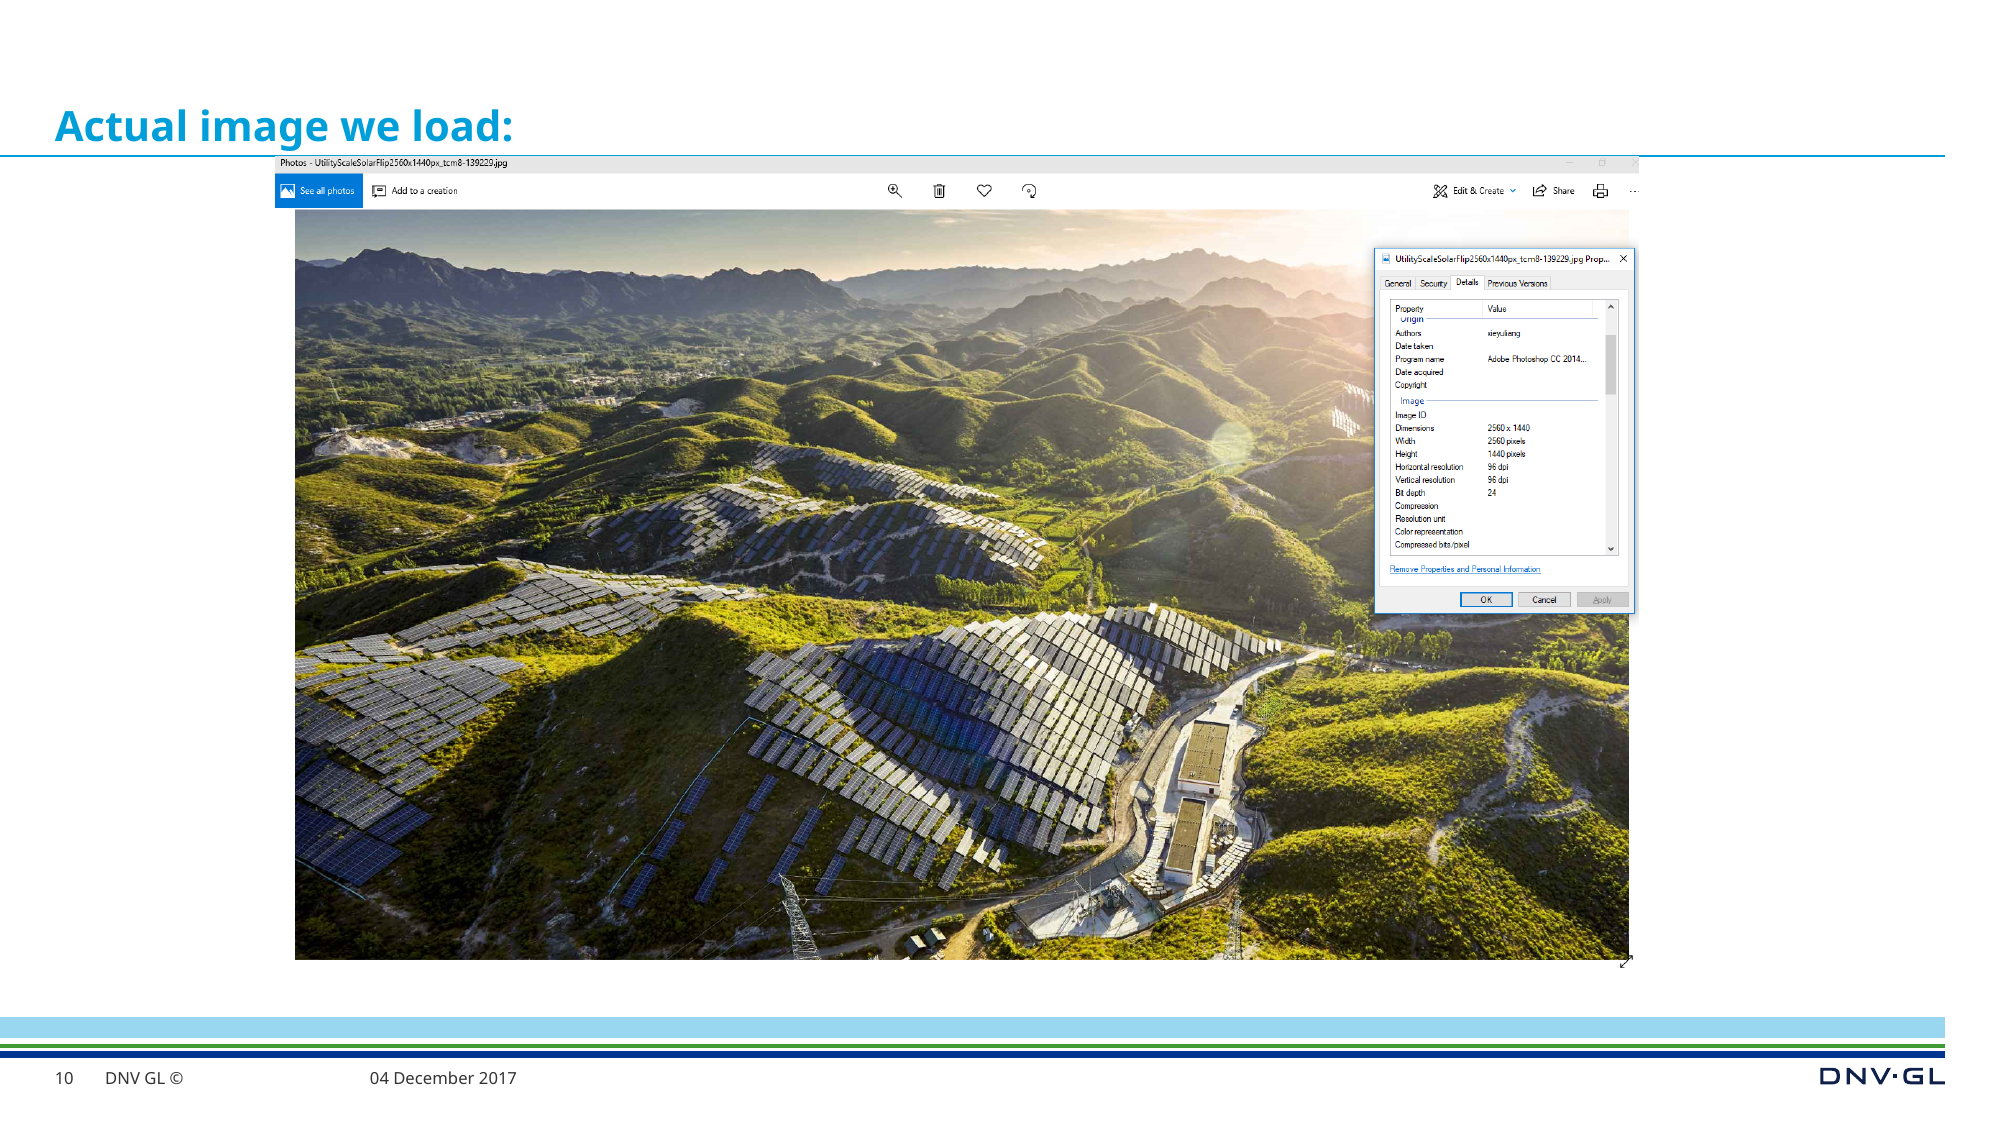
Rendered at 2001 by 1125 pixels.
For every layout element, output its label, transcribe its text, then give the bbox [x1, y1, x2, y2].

title Actual image we load: [54, 39, 1945, 150]
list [274, 156, 1639, 971]
slide_number 10 [54, 1067, 101, 1098]
